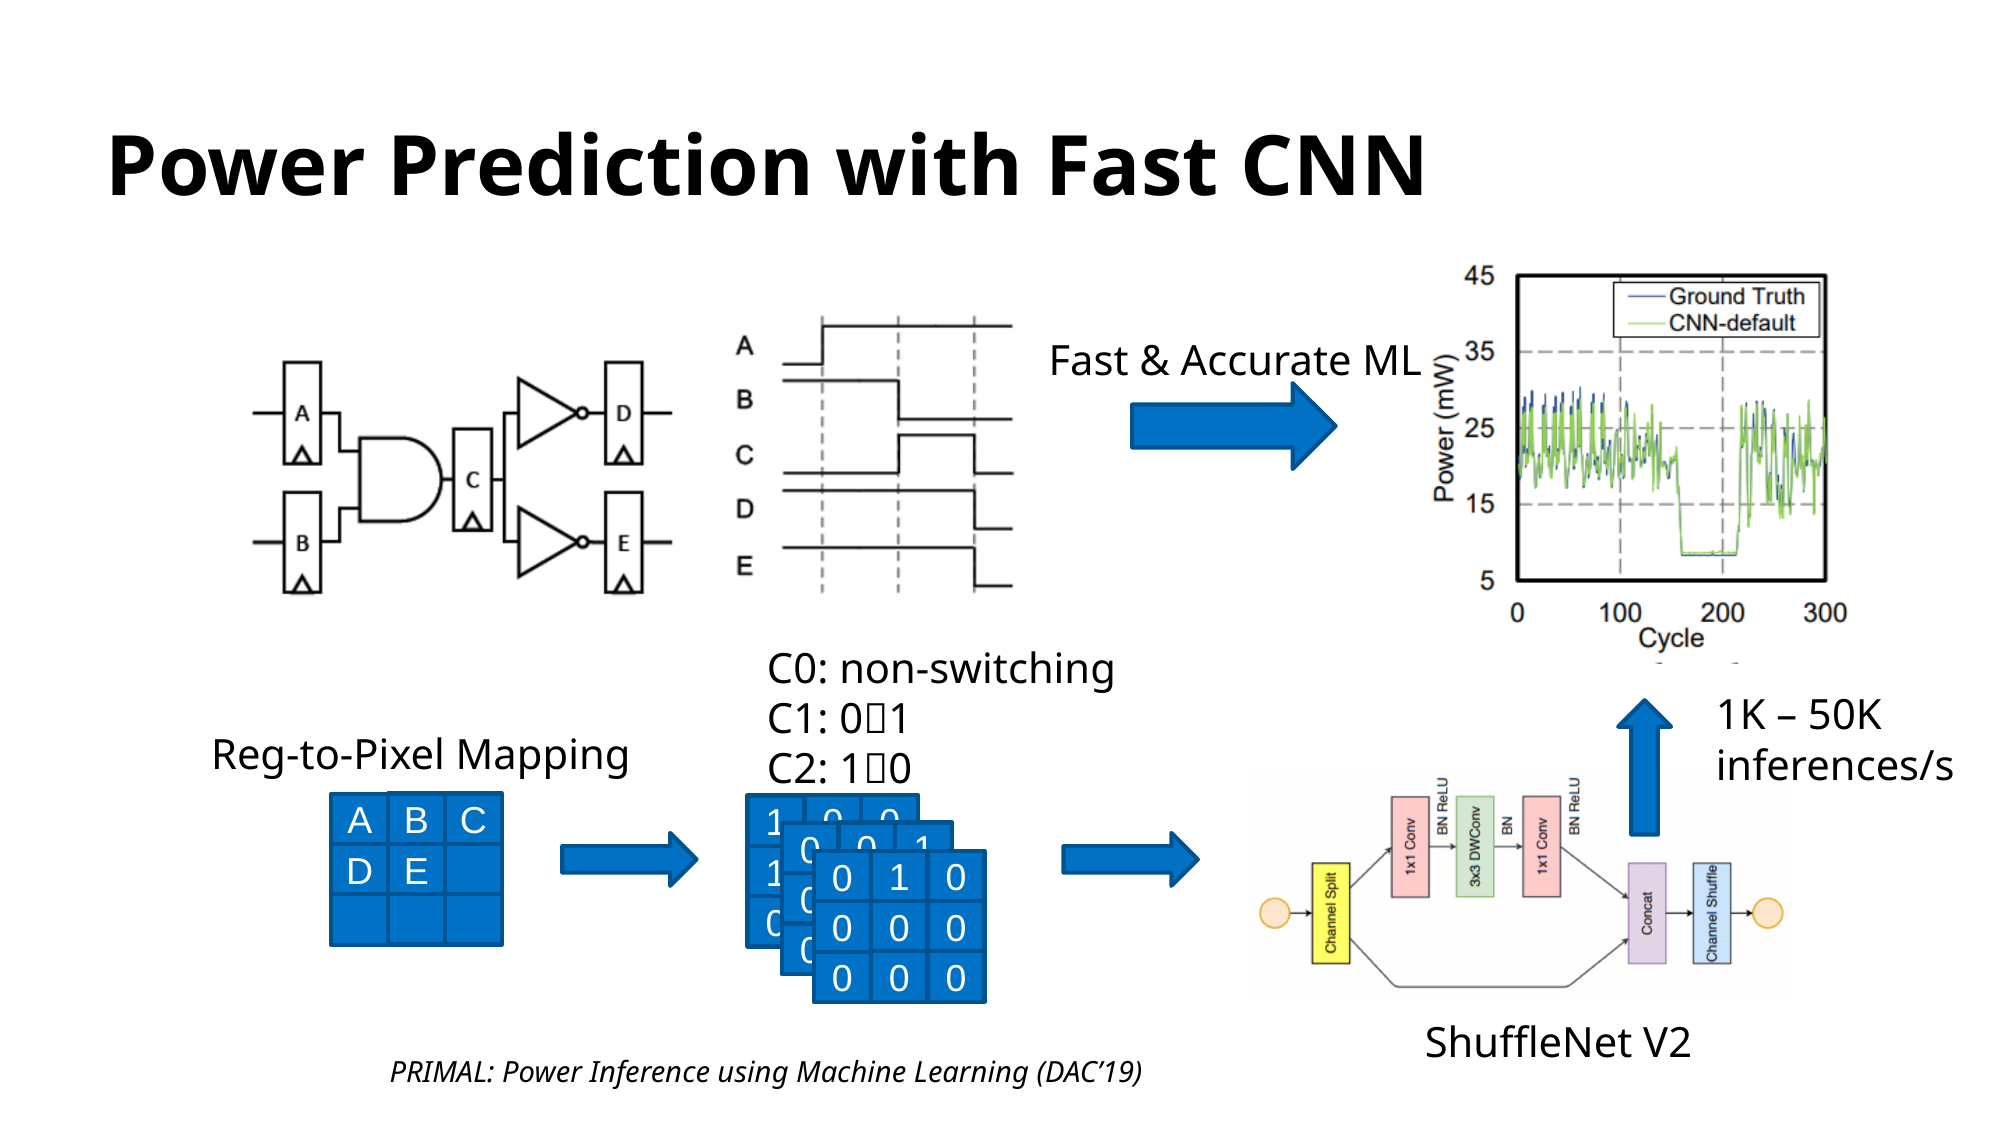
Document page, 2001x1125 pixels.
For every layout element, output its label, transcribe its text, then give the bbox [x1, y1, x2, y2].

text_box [330, 793, 502, 946]
text_box Fast & Accurate ML [1042, 326, 1407, 392]
text_box 1K – 50K inferences/s [1701, 681, 2000, 796]
text_box Reg-to-Pixel Mapping [196, 720, 646, 785]
picture [1248, 247, 1881, 1125]
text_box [747, 794, 919, 947]
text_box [781, 822, 953, 975]
text_box [1061, 831, 1200, 888]
text_box [1130, 392, 1338, 471]
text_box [813, 850, 985, 1003]
text_box [1640, 698, 1673, 837]
picture [207, 311, 1037, 613]
text_box PRIMAL: Power Inference using Machine Learning (DAC’19) [374, 1046, 1397, 1096]
title Power Prediction with Fast CNN [90, 120, 1910, 229]
text_box C0: non-switching C1: 01 C2: 10 [752, 634, 1131, 799]
text_box [560, 831, 699, 888]
text_box ShuffleNet V2 [1640, 1008, 1707, 1074]
